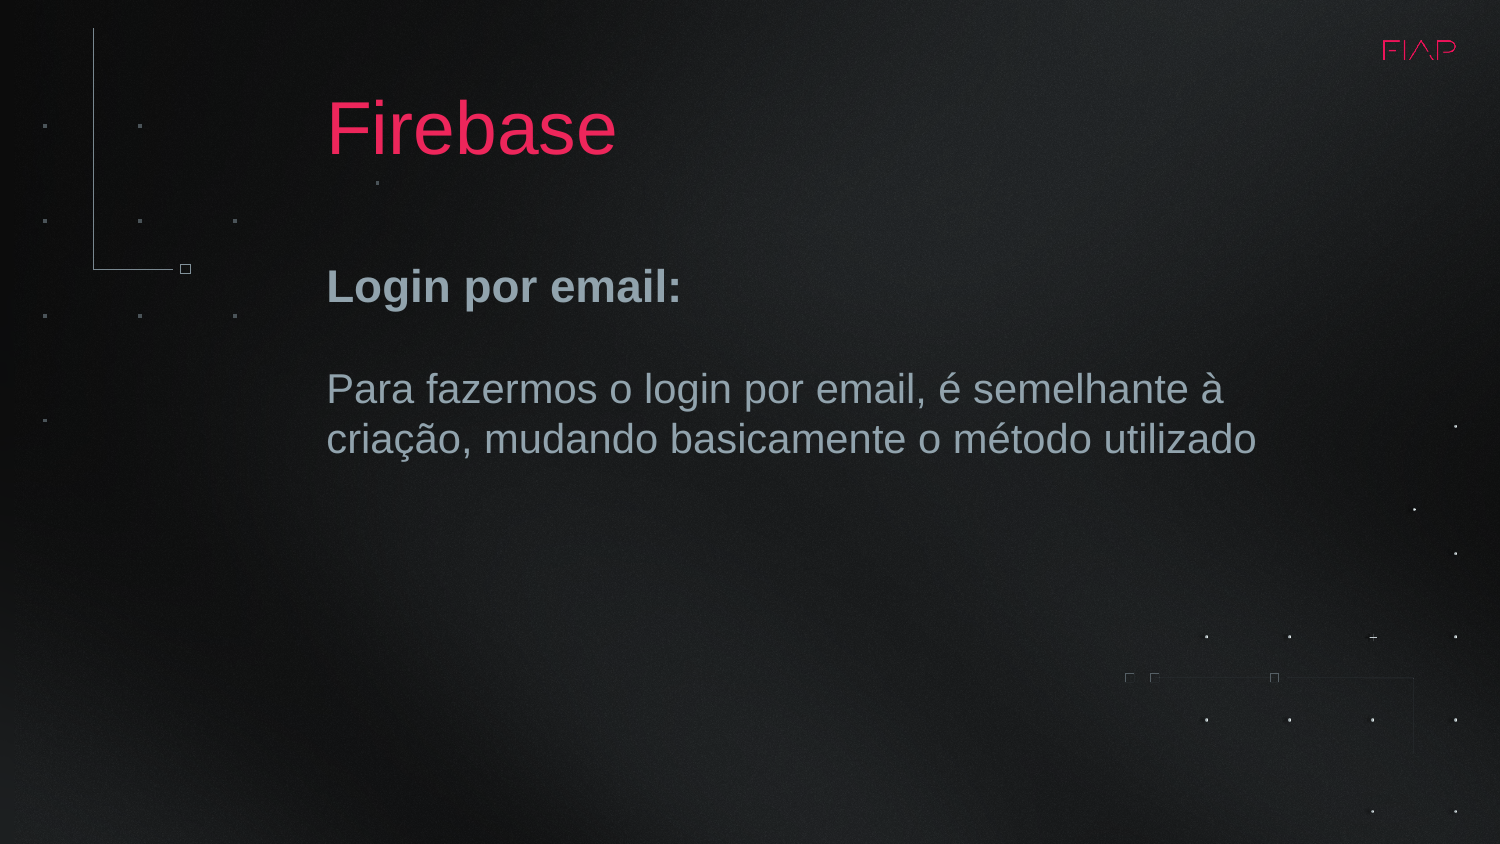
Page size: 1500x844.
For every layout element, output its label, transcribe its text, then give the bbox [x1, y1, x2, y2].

text_box Login por email: Para fazermos o login por email, é semelhante à criação, mudando basicamente o método utilizado [311, 249, 1292, 470]
picture [0, 0, 1500, 844]
text_box Firebase [383, 72, 1126, 177]
